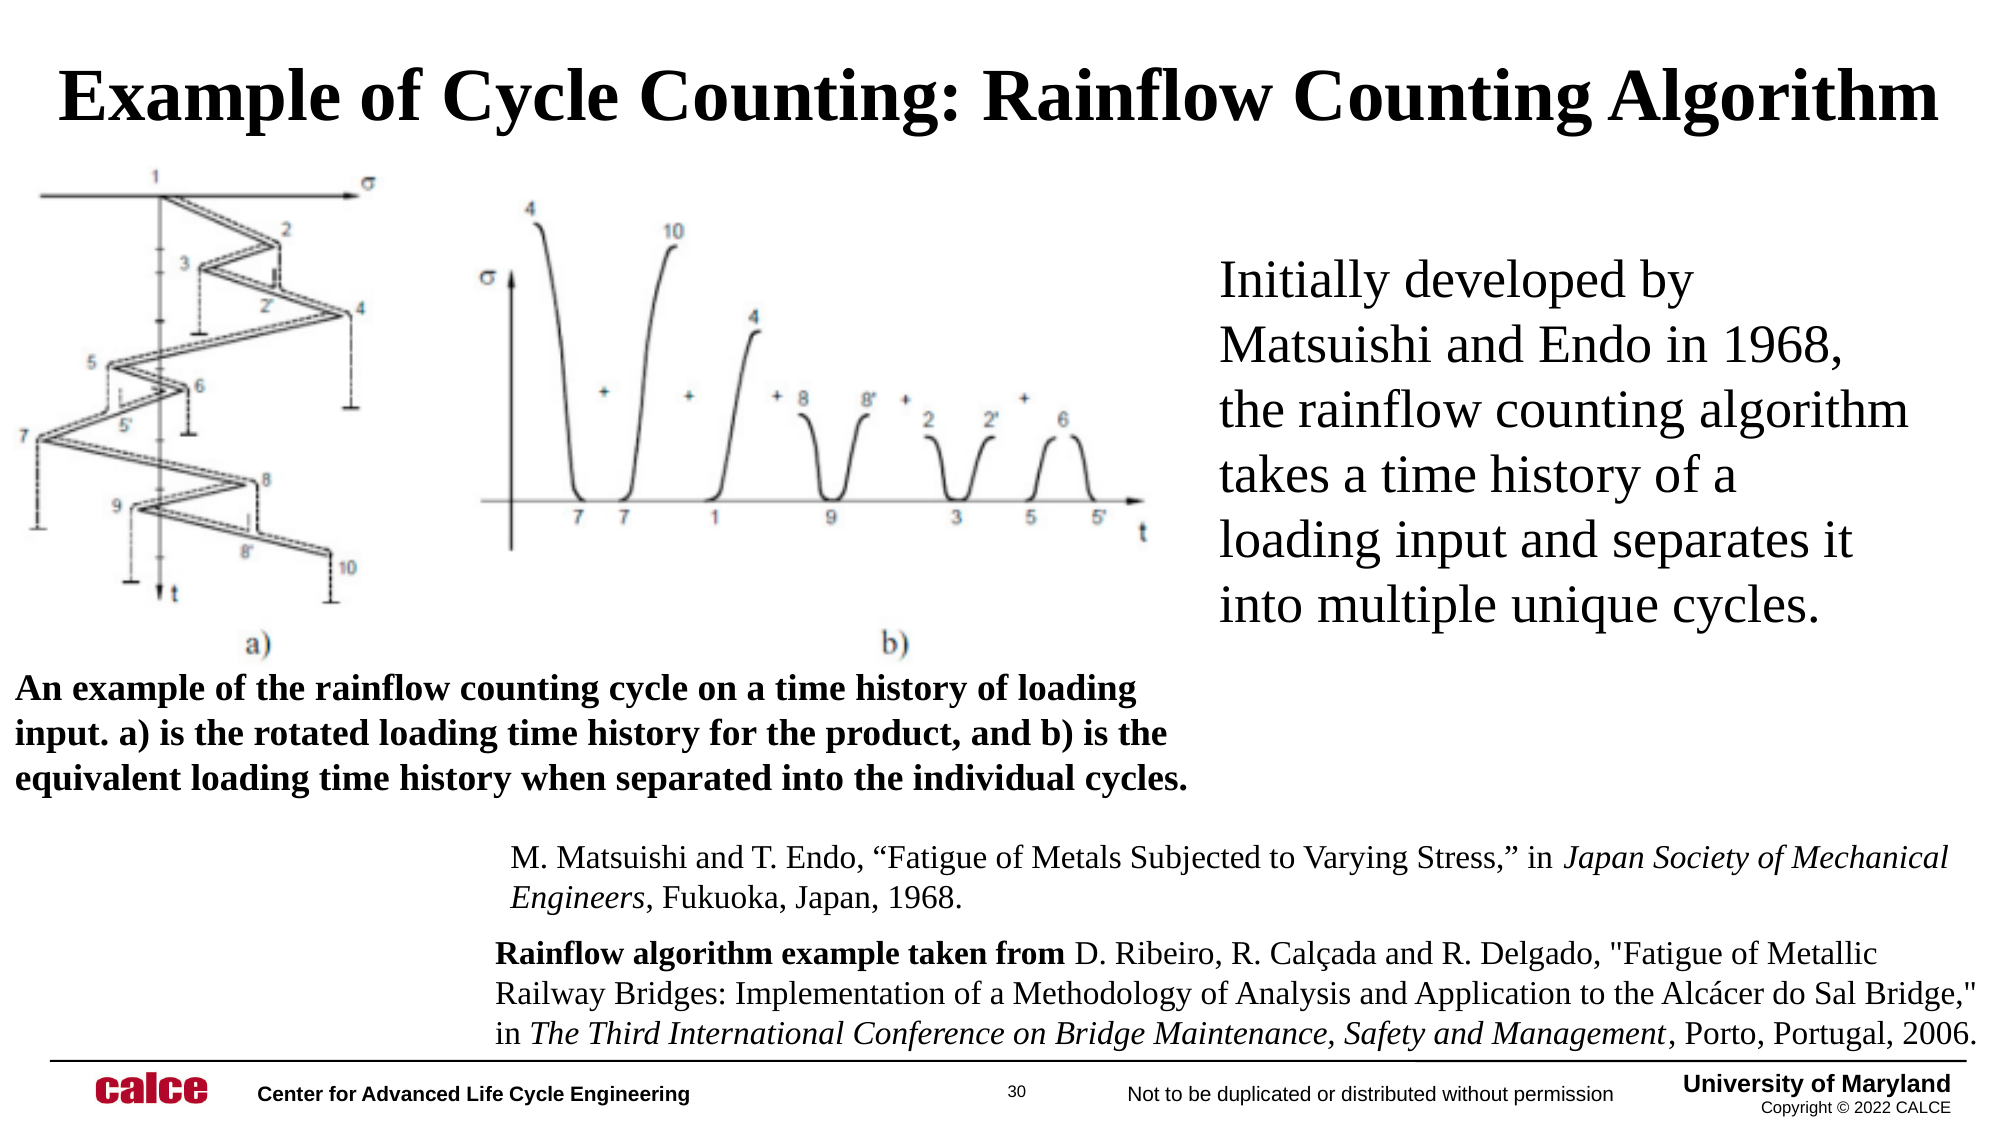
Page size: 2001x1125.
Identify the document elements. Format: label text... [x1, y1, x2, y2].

text_box M. Matsuishi and T. Endo, “Fatigue of Metals Subjected to Varying Stress,” in Japan Society of Mechanical Engineers, Fukuoka, Japan, 1968. [495, 828, 2000, 923]
title Example of Cycle Counting: Rainflow Counting Algorithm [0, 0, 2000, 185]
picture [94, 1070, 209, 1107]
text_box Rainflow algorithm example taken from D. Ribeiro, R. Calçada and R. Delgado, "Fatigue of Metallic Railway Bridges: Implementation of a Methodology of Analysis and Application to the Alcácer do Sal Bridge," in The Third International Conference on Bridge Maintenance, Safety and Management, Porto, Portugal, 2006. [480, 923, 2000, 1059]
text_box Initially developed by Matsuishi and Endo in 1968, the rainflow counting algorithm takes a time history of a loading input and separates it into multiple unique cycles. [1204, 236, 1929, 641]
text_box An example of the rainflow counting cycle on a time history of loading input. a) is the rotated loading time history for the product, and b) is the equivalent loading time history when separated into the individual cycles. [0, 655, 1205, 806]
picture [0, 148, 1164, 681]
